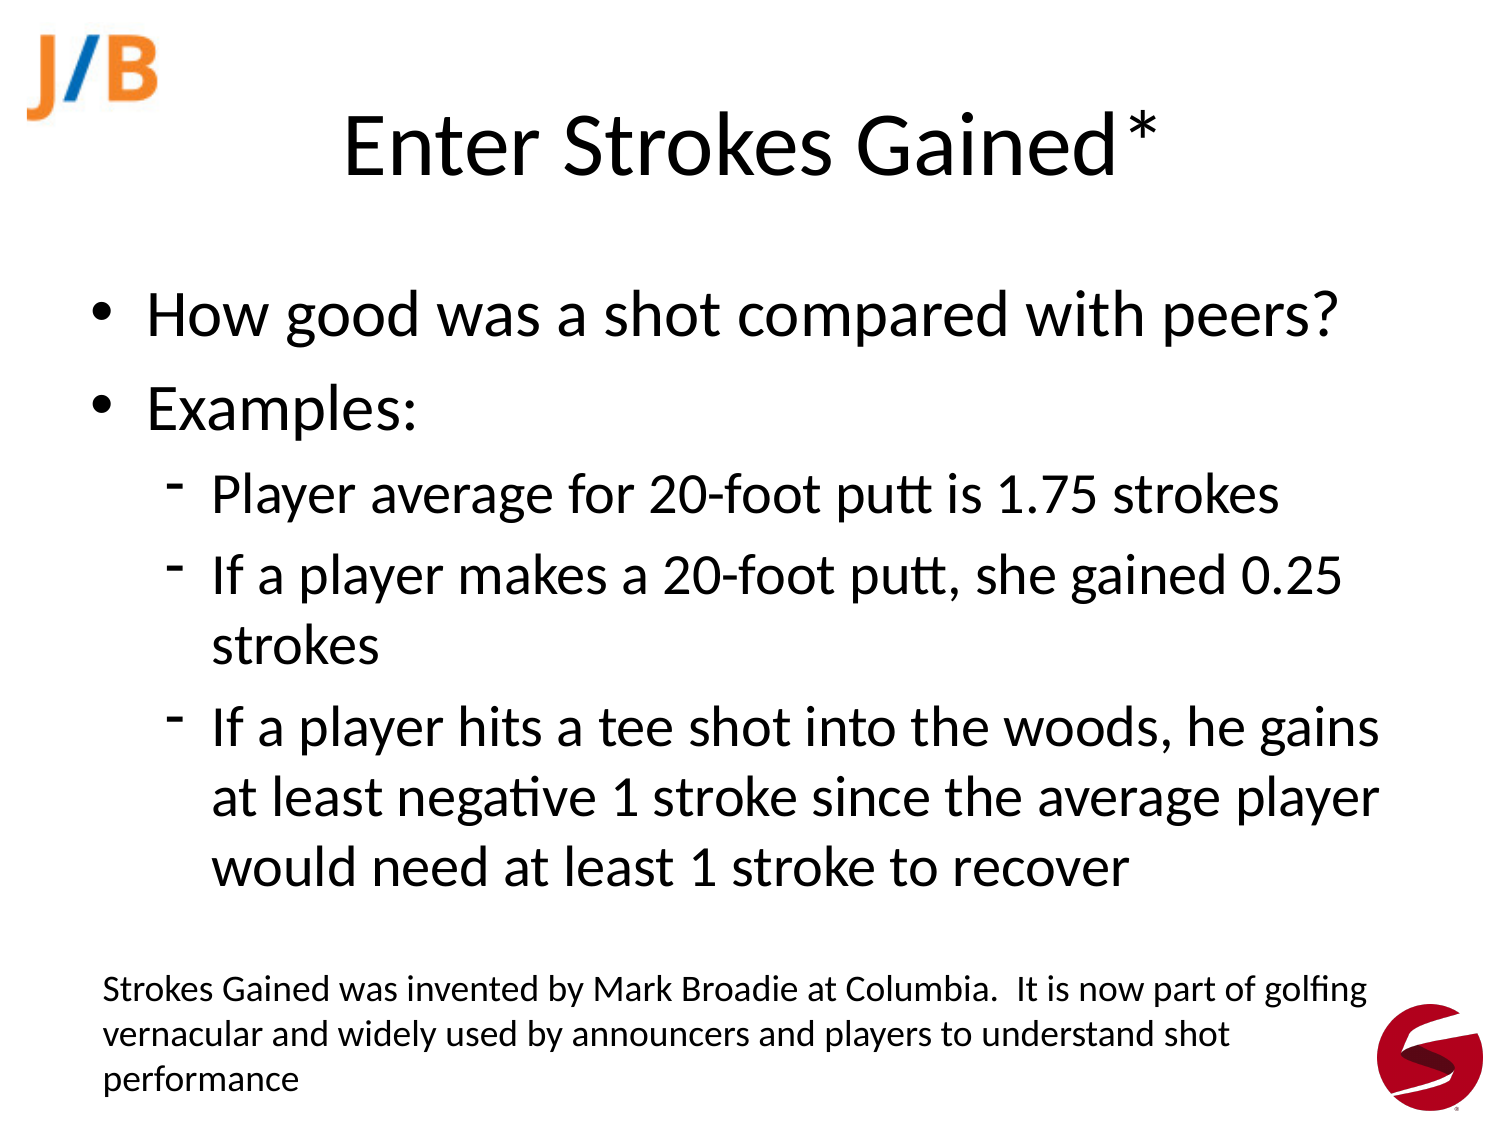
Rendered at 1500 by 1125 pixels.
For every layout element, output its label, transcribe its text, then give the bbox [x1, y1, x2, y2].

list How good was a shot compared with peers? Examples: Player average for 20-foot putt is 1.75 strokes If a player makes a 20-foot putt, she gained 0.25 strokes If a player hits a tee shot into the woods, he gains at least negative 1 stroke since the average player would need at least 1 stroke to recover [75, 262, 1425, 1005]
picture [1377, 1004, 1483, 1111]
picture [26, 22, 180, 129]
text_box Strokes Gained was invented by Mark Broadie at Columbia. It is now part of golfing vernacular and widely used by announcers and players to understand shot performance [87, 956, 1431, 1107]
title Enter Strokes Gained* [131, 45, 1378, 233]
